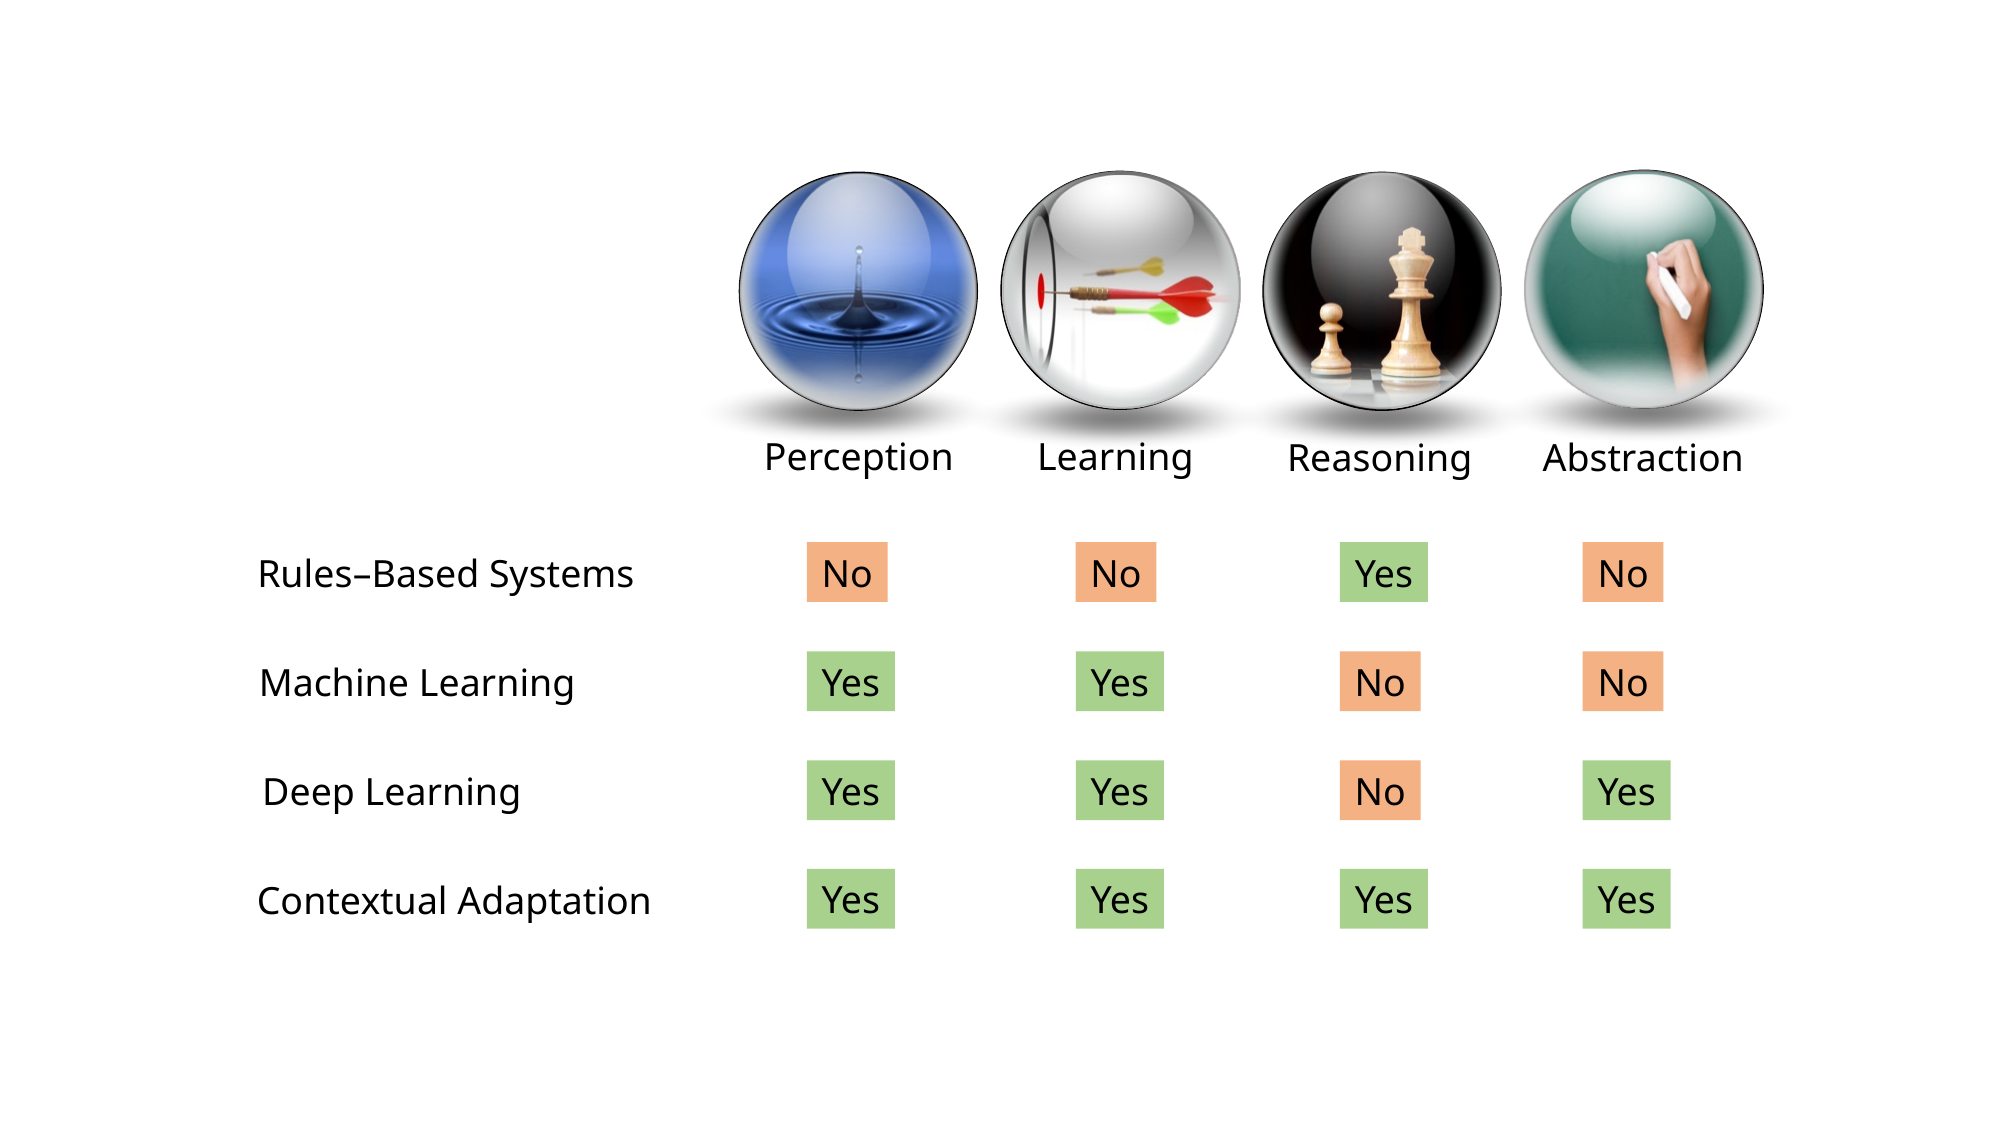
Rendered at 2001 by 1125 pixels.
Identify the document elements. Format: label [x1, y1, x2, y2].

text_box [266, 135, 1801, 927]
